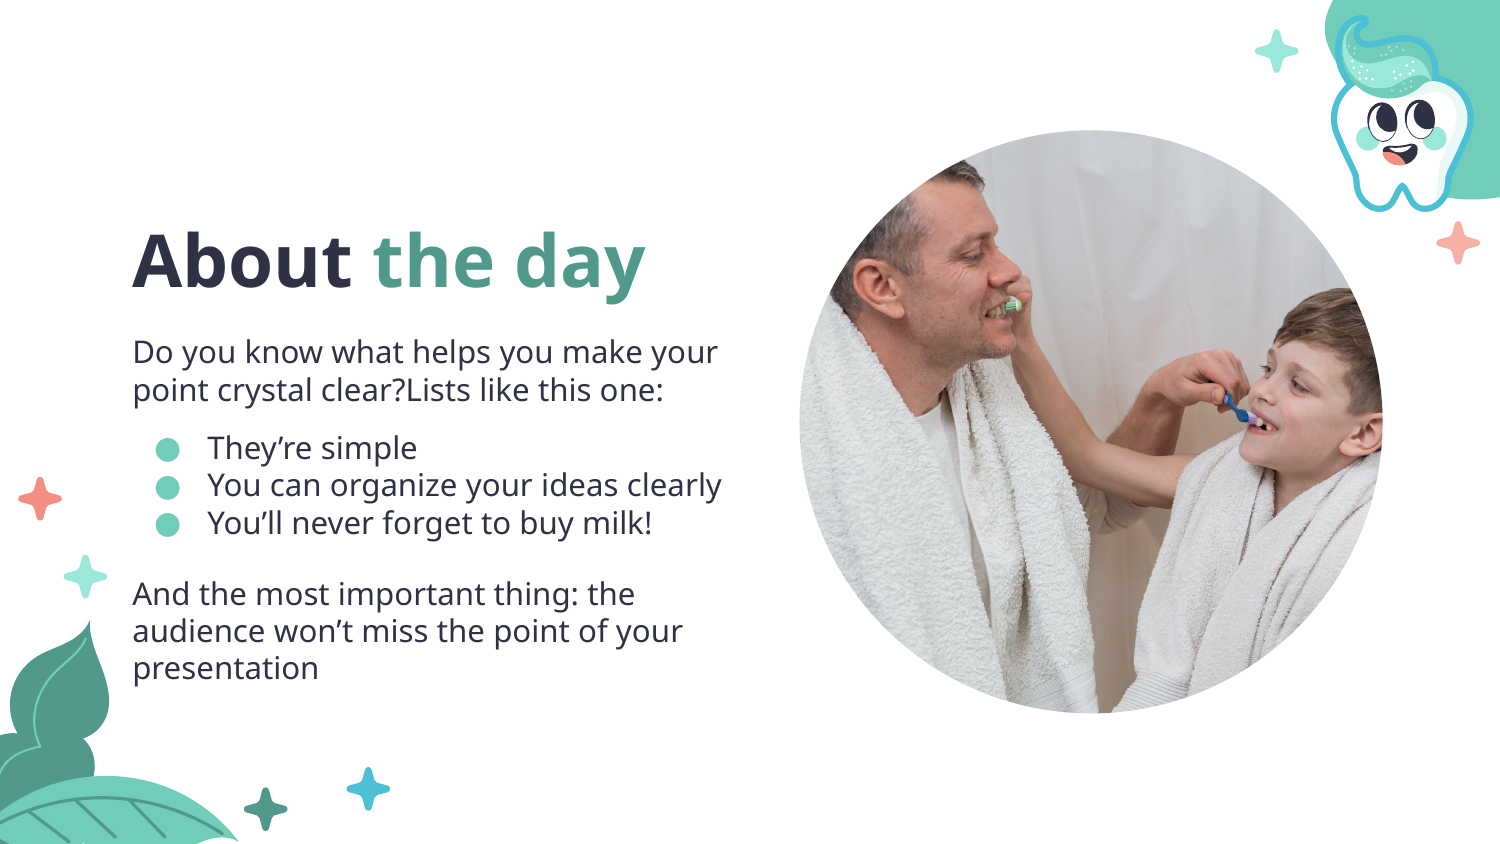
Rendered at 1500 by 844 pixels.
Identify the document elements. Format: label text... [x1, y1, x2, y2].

title About the day [117, 202, 781, 317]
picture [799, 130, 1383, 714]
list Do you know what helps you make your point crystal clear?Lists like this one: They’re simple You can organize your ideas clearly You’ll never forget to buy milk! And the most important thing: the audience won’t miss the point of your presentation [117, 317, 781, 667]
